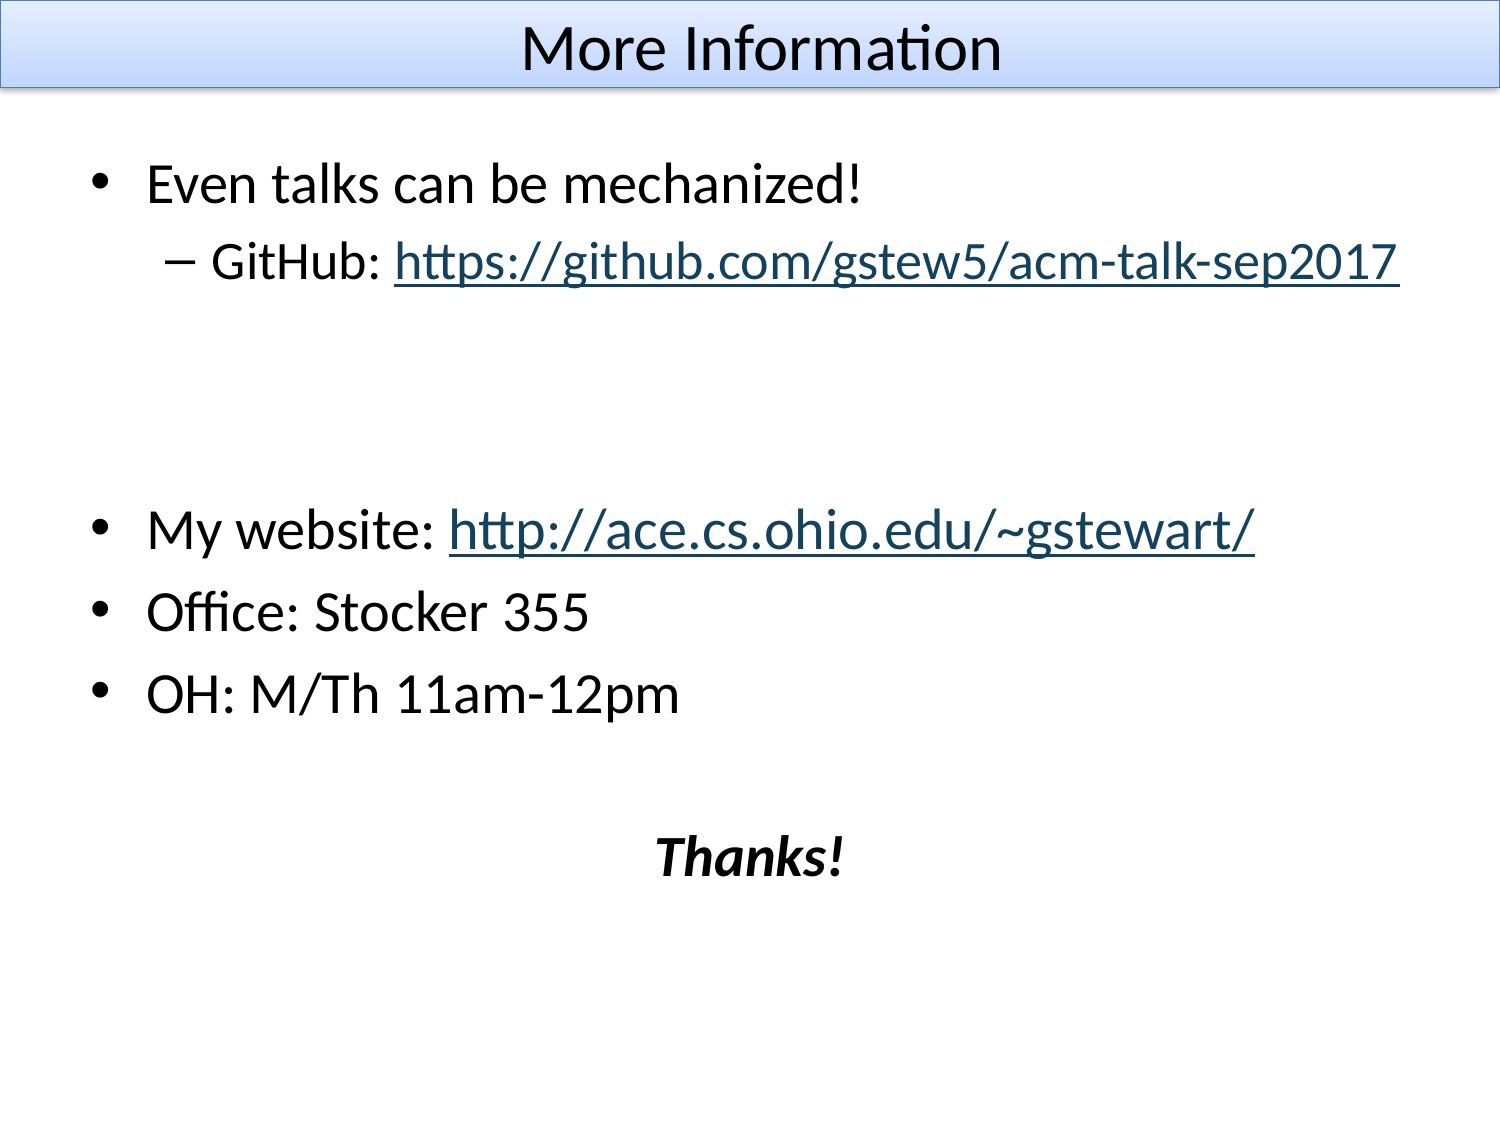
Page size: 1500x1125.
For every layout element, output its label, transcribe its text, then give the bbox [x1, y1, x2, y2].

list Even talks can be mechanized! GitHub: https://github.com/gstew5/acm-talk-sep2017 My website: http://ace.cs.ohio.edu/~gstewart/ Office: Stocker 355 OH: M/Th 11am-12pm Thanks! [75, 137, 1425, 1088]
title More Information [87, 0, 1438, 97]
